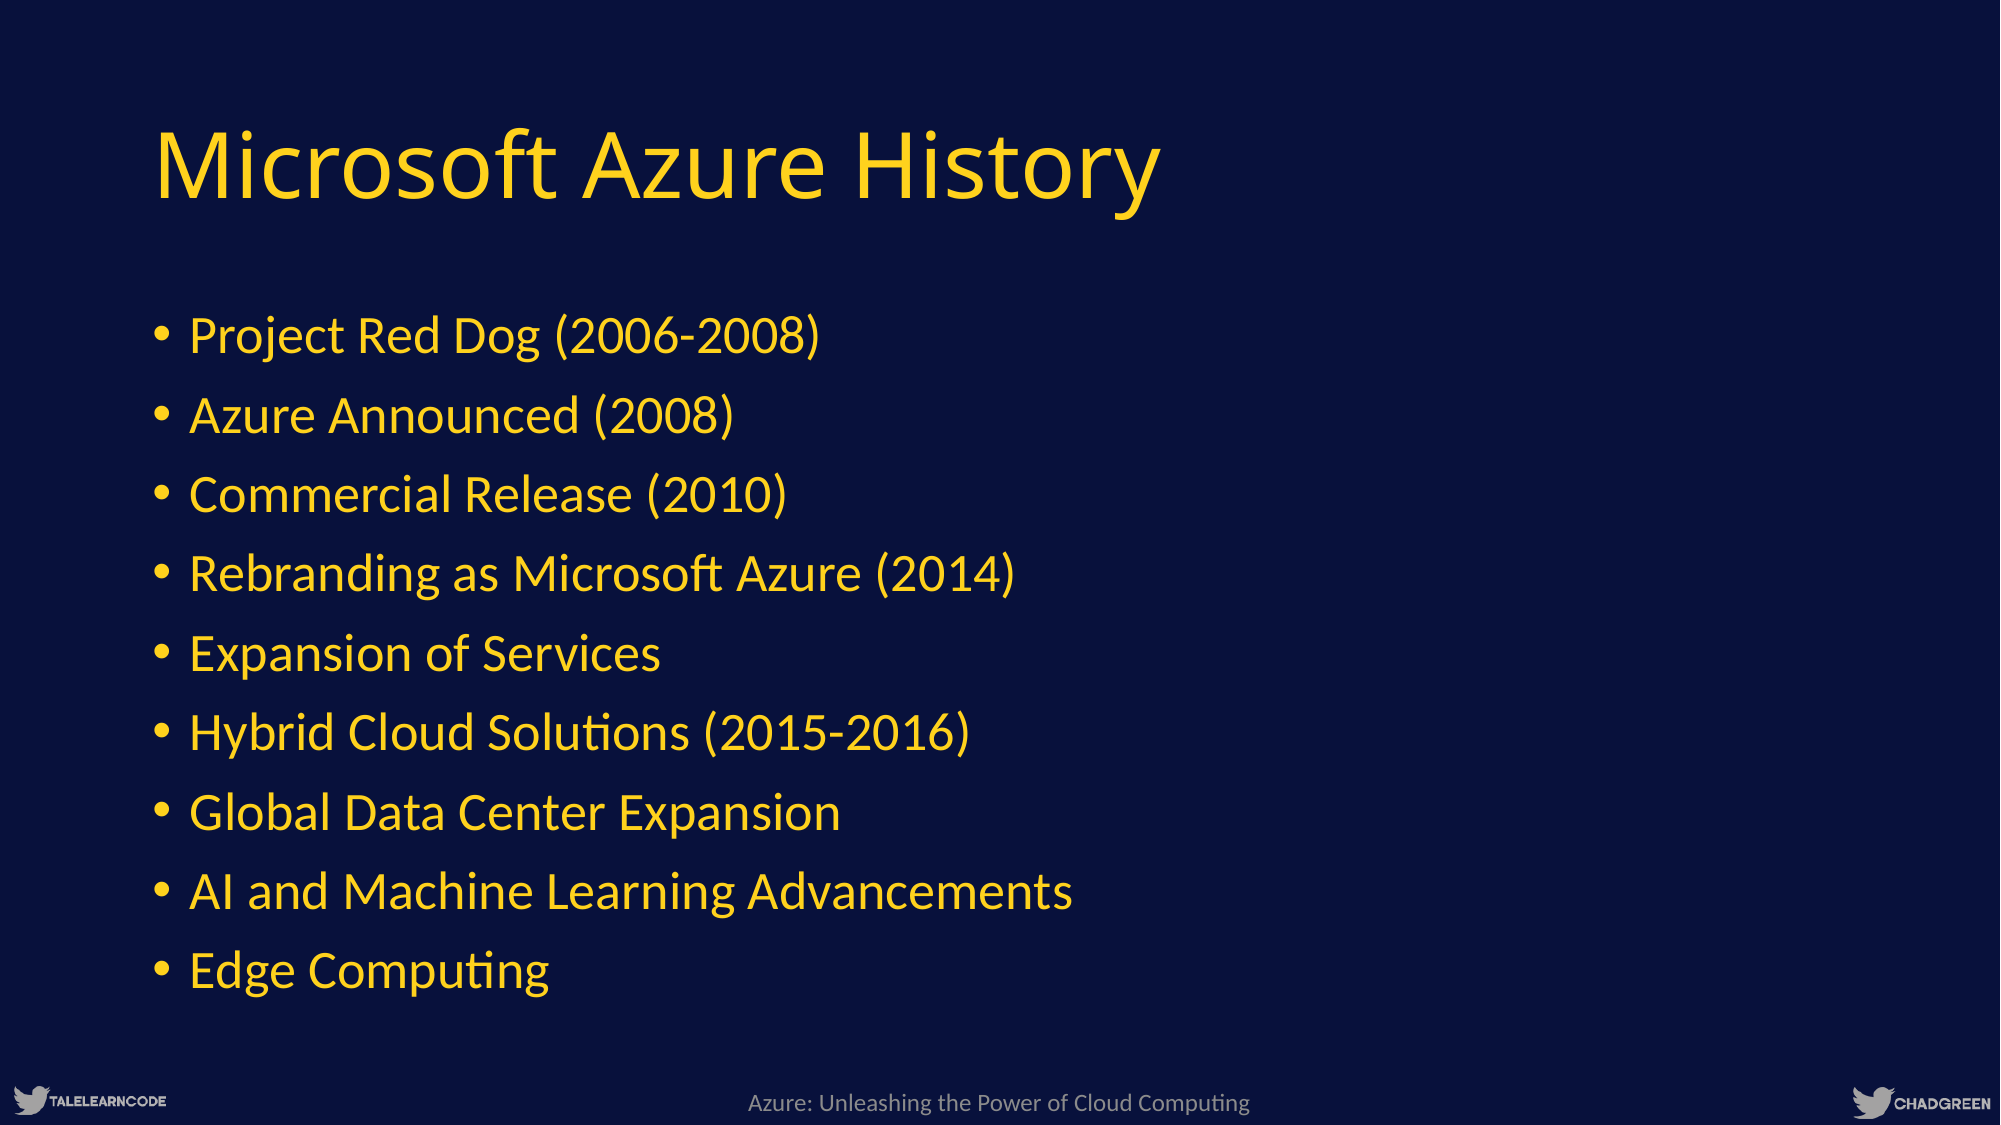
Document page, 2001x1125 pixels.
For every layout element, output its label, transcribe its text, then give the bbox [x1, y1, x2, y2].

title Microsoft Azure History [137, 59, 1863, 278]
list Project Red Dog (2006-2008) Azure Announced (2008) Commercial Release (2010) Rebranding as Microsoft Azure (2014) Expansion of Services Hybrid Cloud Solutions (2015-2016) Global Data Center Expansion AI and Machine Learning Advancements Edge Computing [137, 299, 1863, 1014]
